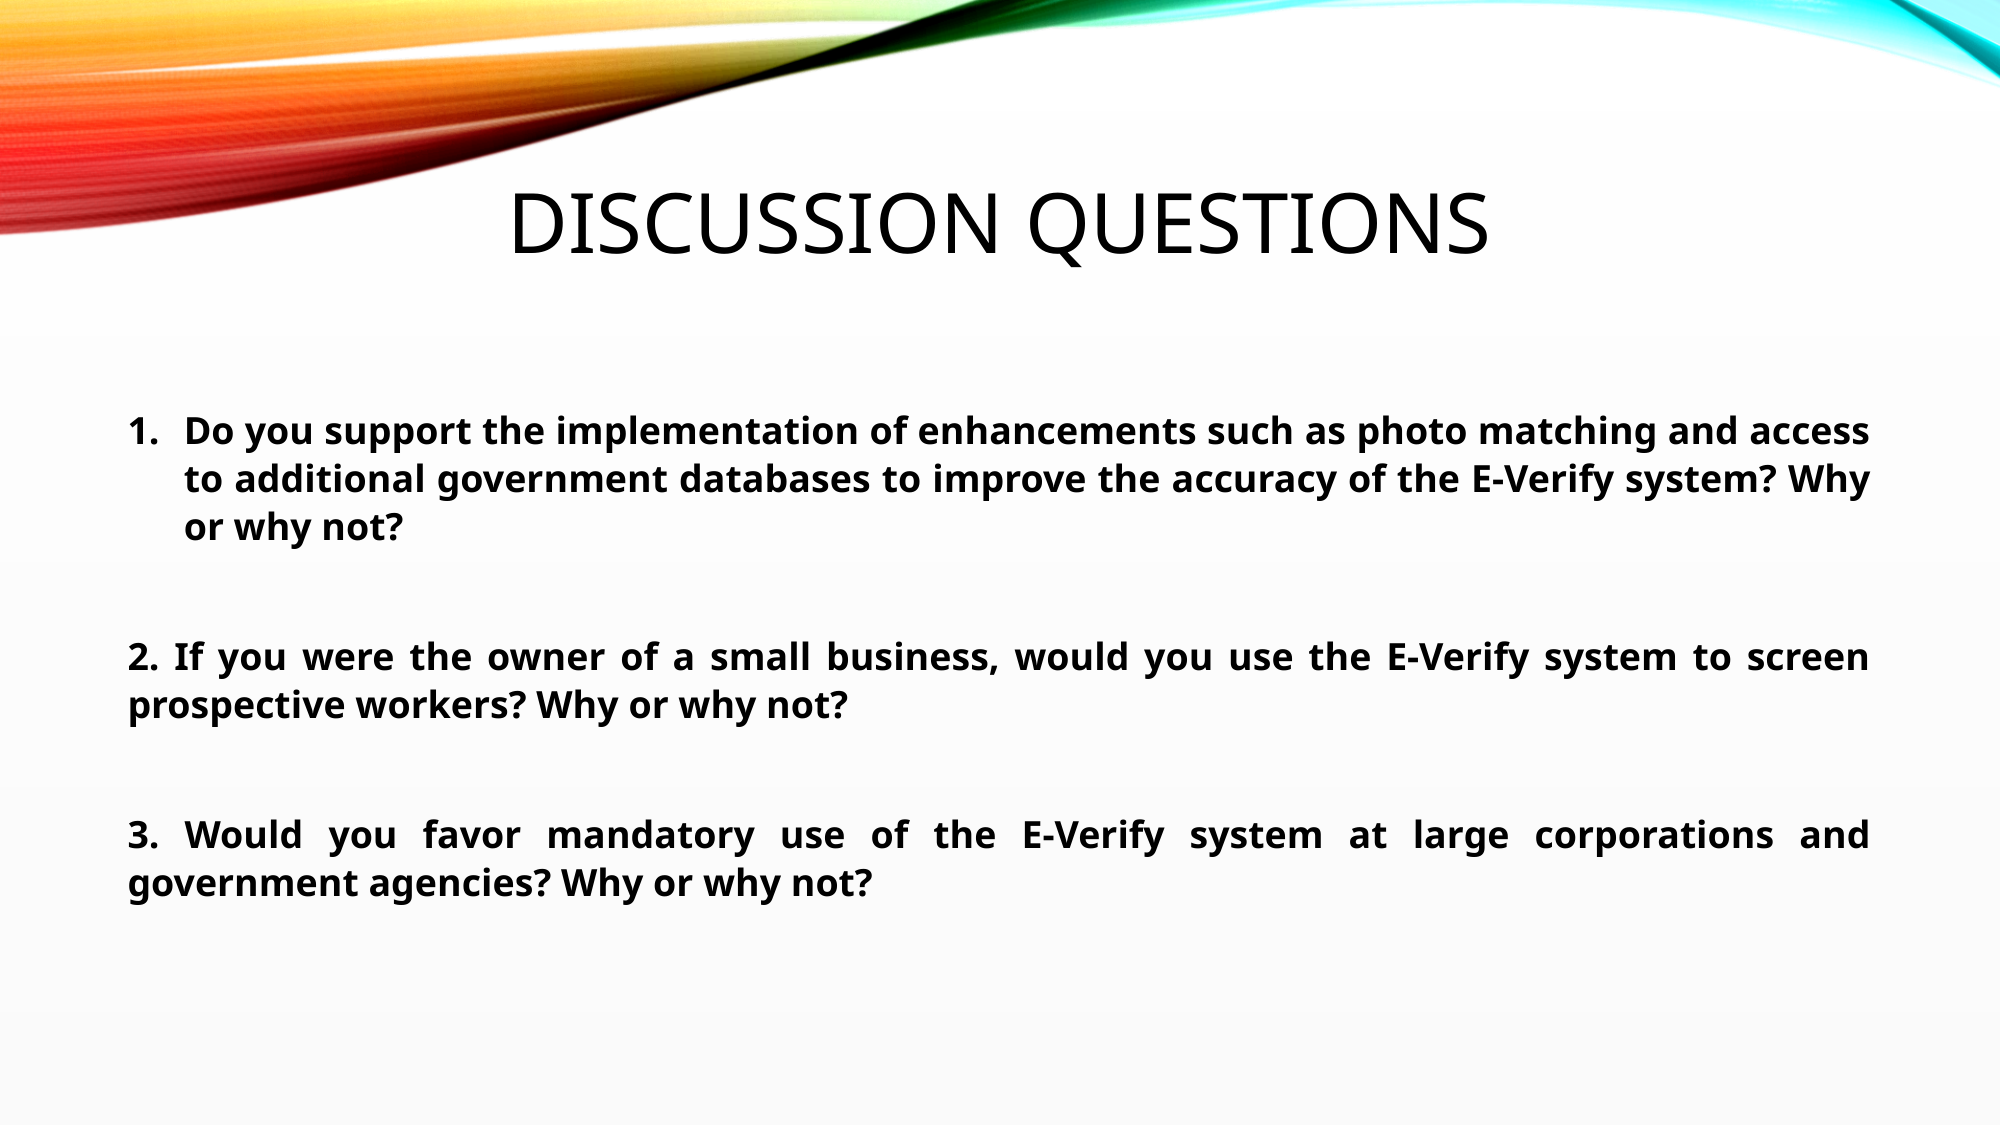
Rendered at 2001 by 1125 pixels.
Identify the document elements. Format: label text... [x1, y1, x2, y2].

title Discussion Questions [293, 120, 1707, 333]
list Do you support the implementation of enhancements such as photo matching and access to additional government databases to improve the accuracy of the E-Verify system? Why or why not? 2. If you were the owner of a small business, would you use the E-Verify system to screen prospective workers? Why or why not? 3. Would you favor mandatory use of the E-Verify system at large corporations and government agencies? Why or why not? [112, 396, 1888, 1057]
picture [0, 0, 2000, 237]
